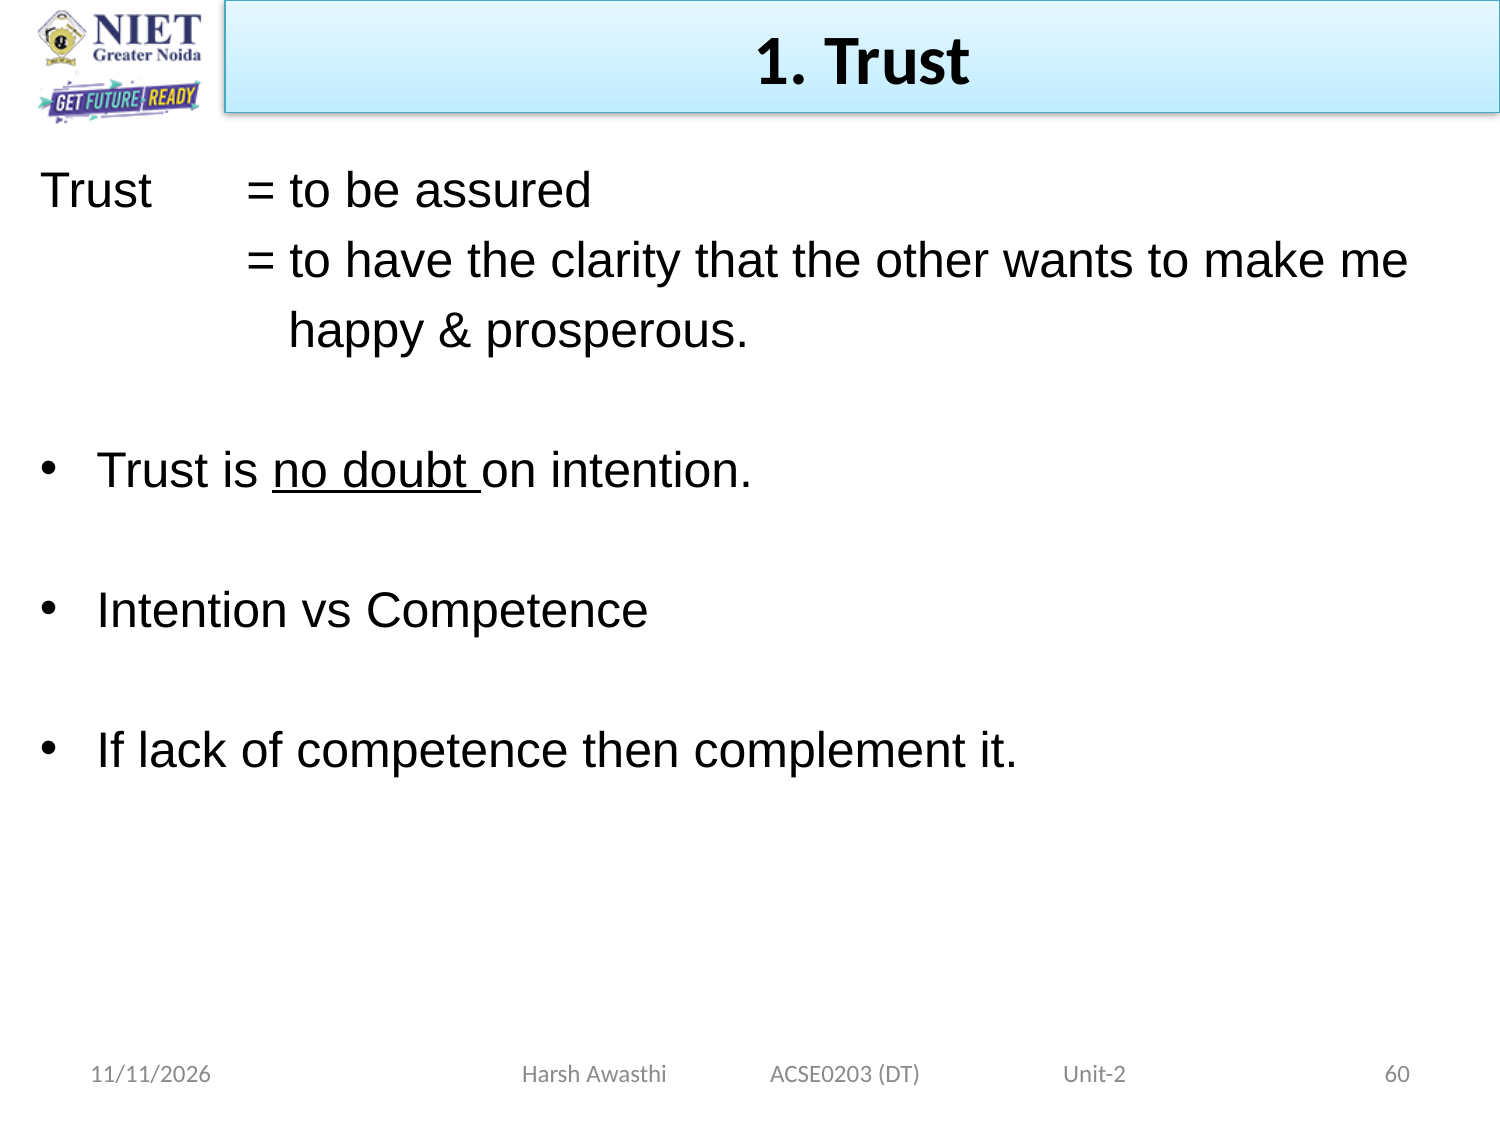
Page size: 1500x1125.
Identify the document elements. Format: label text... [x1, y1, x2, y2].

footer Harsh Awasthi ACSE0203 (DT) Unit-2 [412, 1042, 1074, 1103]
text_box 1. Trust [238, 0, 1500, 113]
slide_number 60 [1074, 1042, 1425, 1103]
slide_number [75, 1042, 412, 1103]
list Trust = to be assured = to have the clarity that the other wants to make me happy & prosperous. Trust is no doubt on intention. Intention vs Competence If lack of competence then complement it. [24, 149, 1475, 1025]
picture [0, 0, 238, 135]
